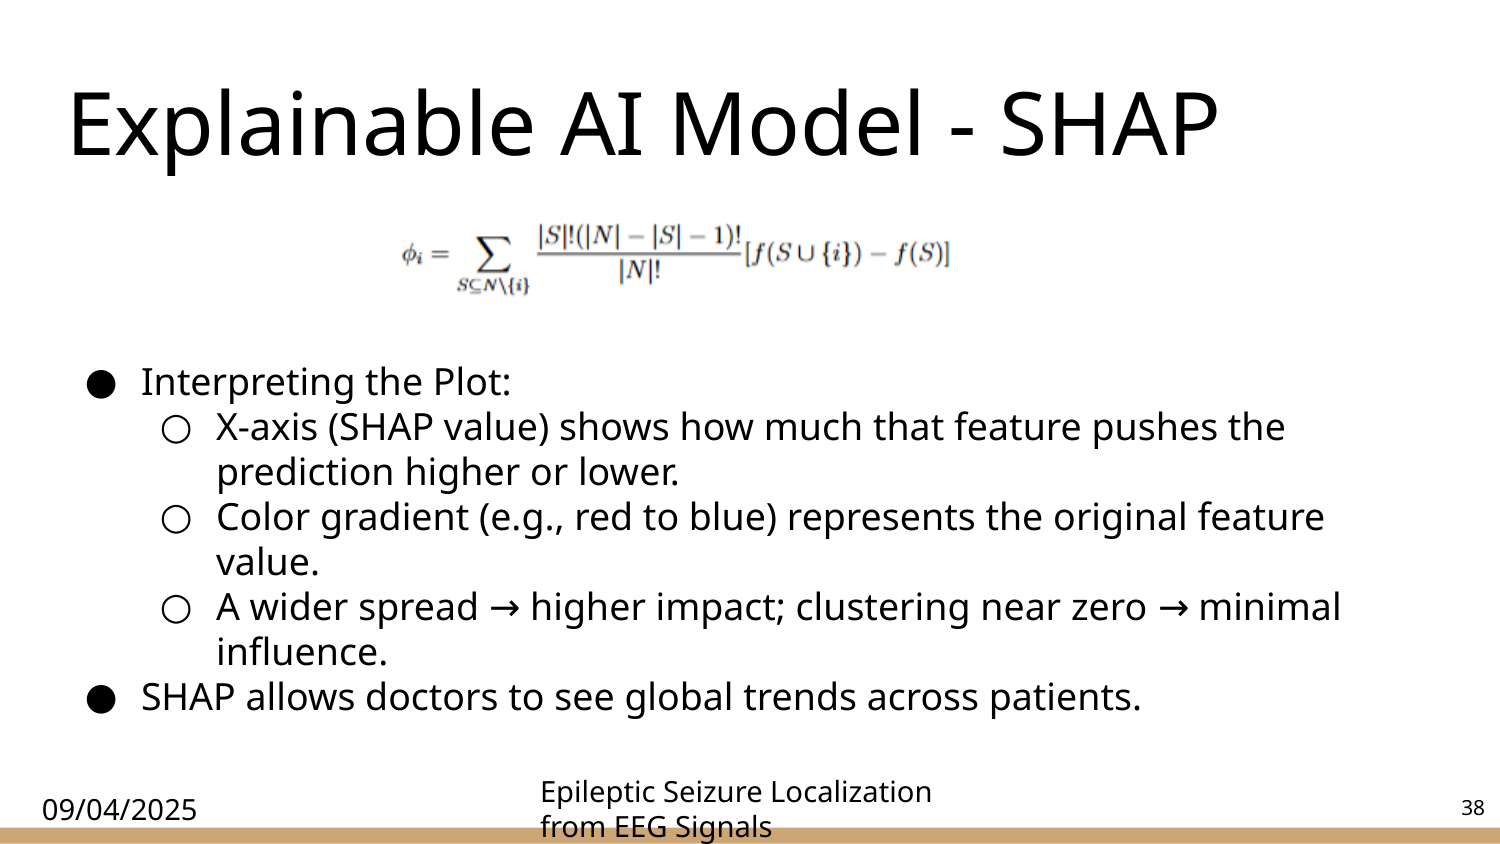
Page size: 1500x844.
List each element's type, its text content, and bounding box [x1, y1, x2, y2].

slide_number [26, 786, 377, 832]
footer Epileptic Seizure Localization from EEG Signals [525, 786, 990, 832]
title Explainable AI Model - SHAP [51, 51, 1449, 189]
list Interpreting the Plot: X-axis (SHAP value) shows how much that feature pushes the prediction higher or lower. Color gradient (e.g., red to blue) represents the original feature value. A wider spread → higher impact; clustering near zero → minimal influence. SHAP allows doctors to see global trends across patients. [51, 342, 1449, 752]
picture [390, 210, 973, 314]
slide_number ‹#› [1410, 776, 1500, 842]
